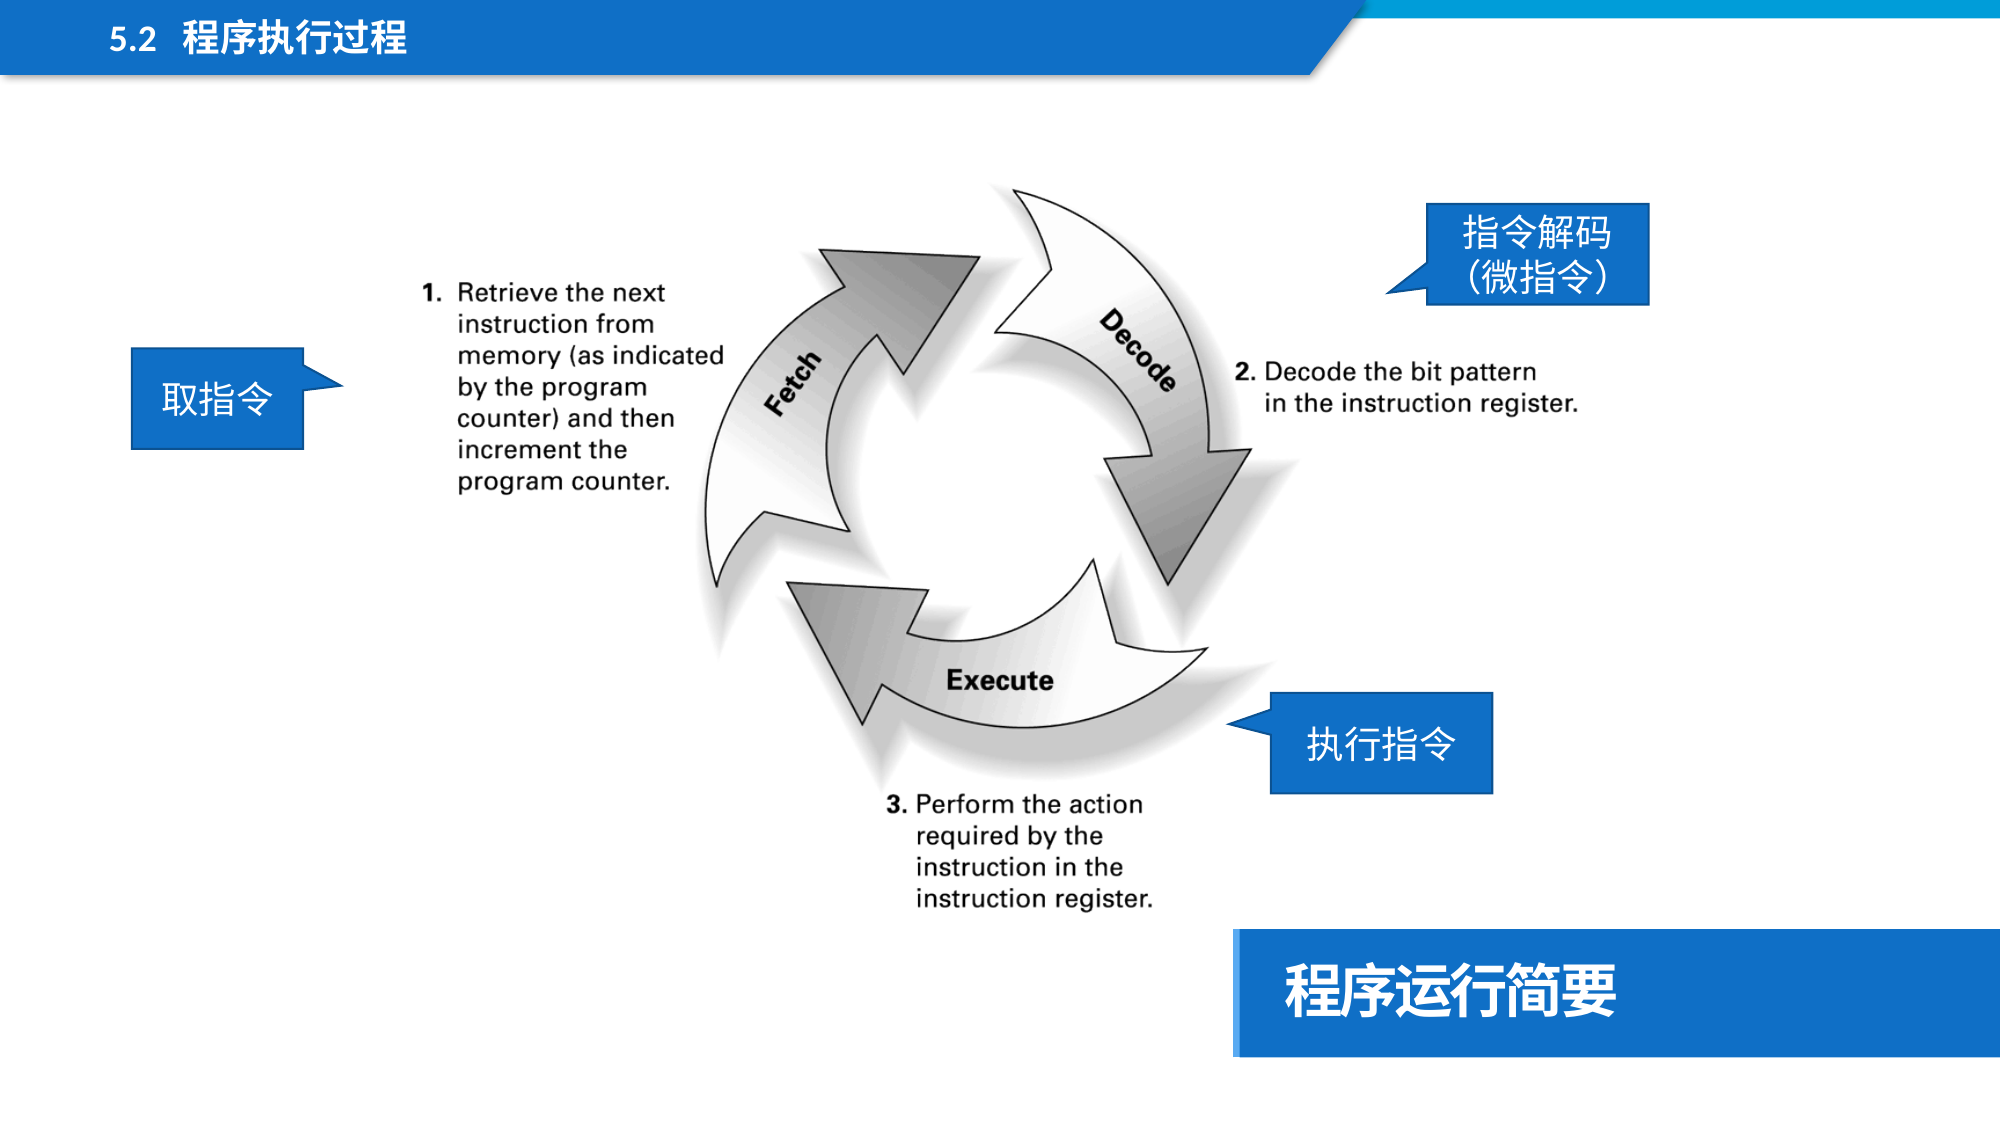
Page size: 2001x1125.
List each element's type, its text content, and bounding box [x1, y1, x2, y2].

text_box 指令解码（微指令） [1579, 202, 1650, 306]
picture [421, 179, 1579, 945]
list 程序运行简要 [1239, 929, 2000, 1058]
text_box 取指令 [130, 347, 345, 450]
list 5.2 程序执行过程 [93, 11, 1138, 68]
